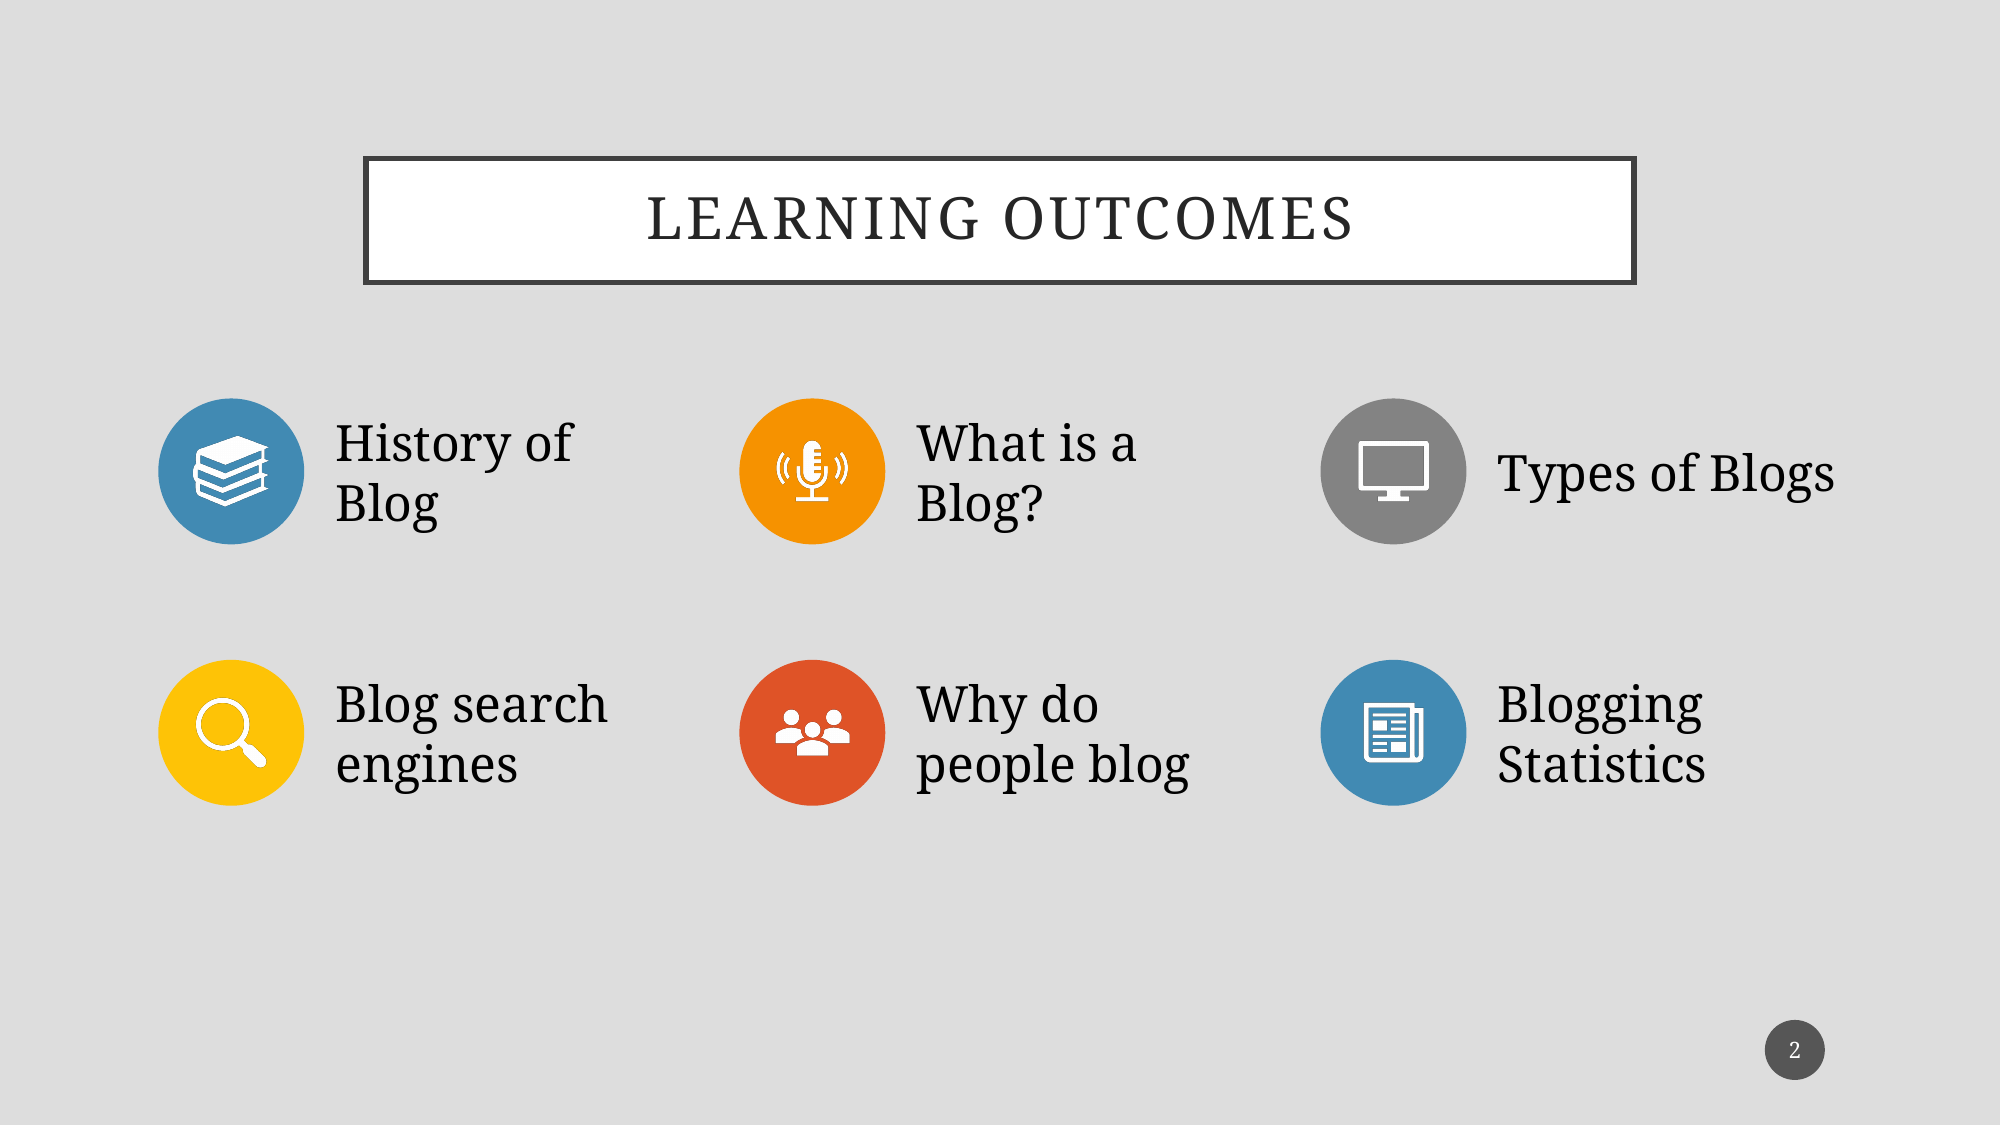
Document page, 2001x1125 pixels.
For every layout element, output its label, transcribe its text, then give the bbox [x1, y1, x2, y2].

title Learning outcomes [363, 156, 1637, 262]
slide_number 2 [1764, 1019, 1825, 1080]
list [155, 262, 1845, 942]
